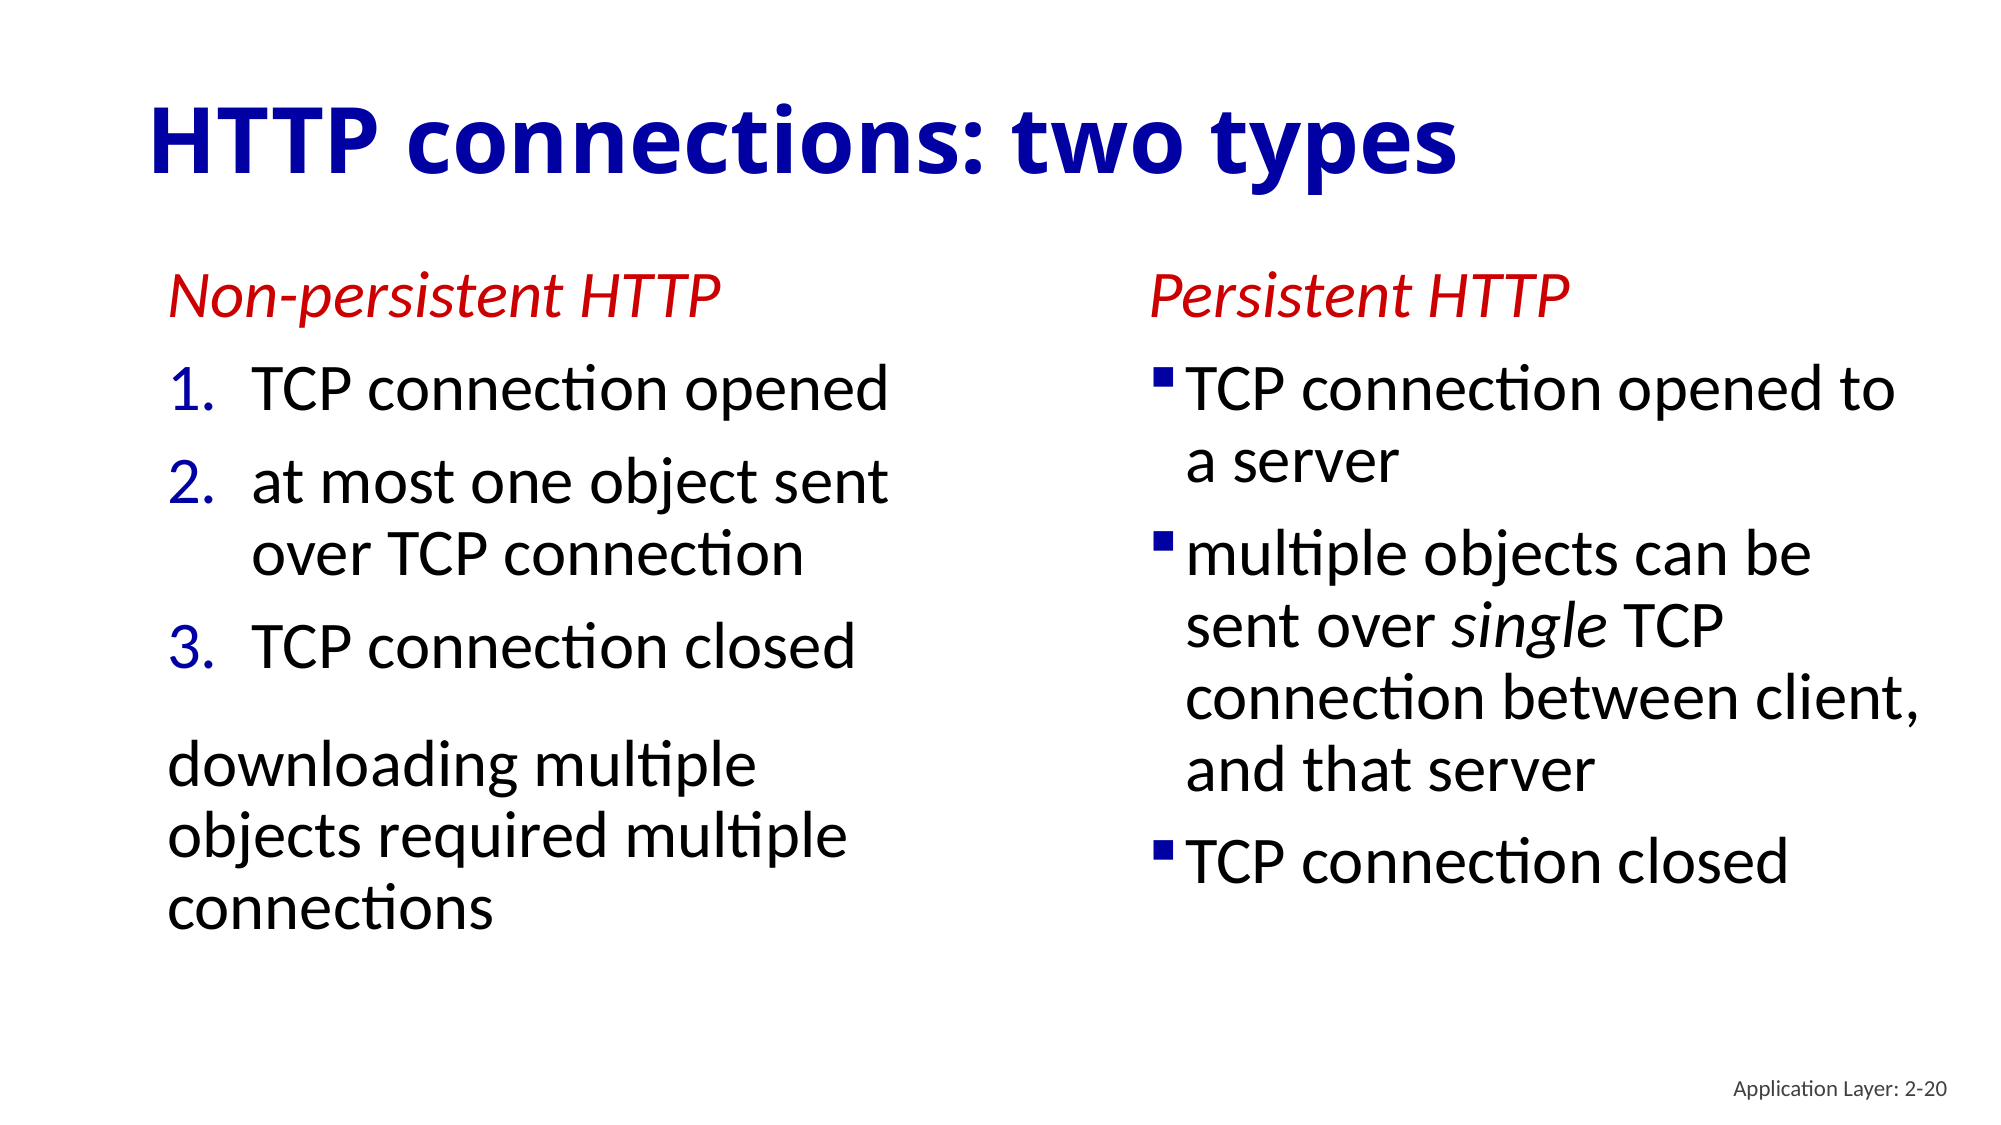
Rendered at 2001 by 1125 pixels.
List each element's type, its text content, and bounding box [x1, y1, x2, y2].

text_box Persistent HTTP TCP connection opened to a server multiple objects can be sent over single TCP connection between client, and that server TCP connection closed [1112, 253, 1939, 1016]
slide_number Application Layer: 2-20 [1512, 1056, 1963, 1117]
text_box Non-persistent HTTP TCP connection opened at most one object sent over TCP connection TCP connection closed downloading multiple objects required multiple connections [130, 253, 958, 1016]
title HTTP connections: two types [131, 70, 1856, 218]
